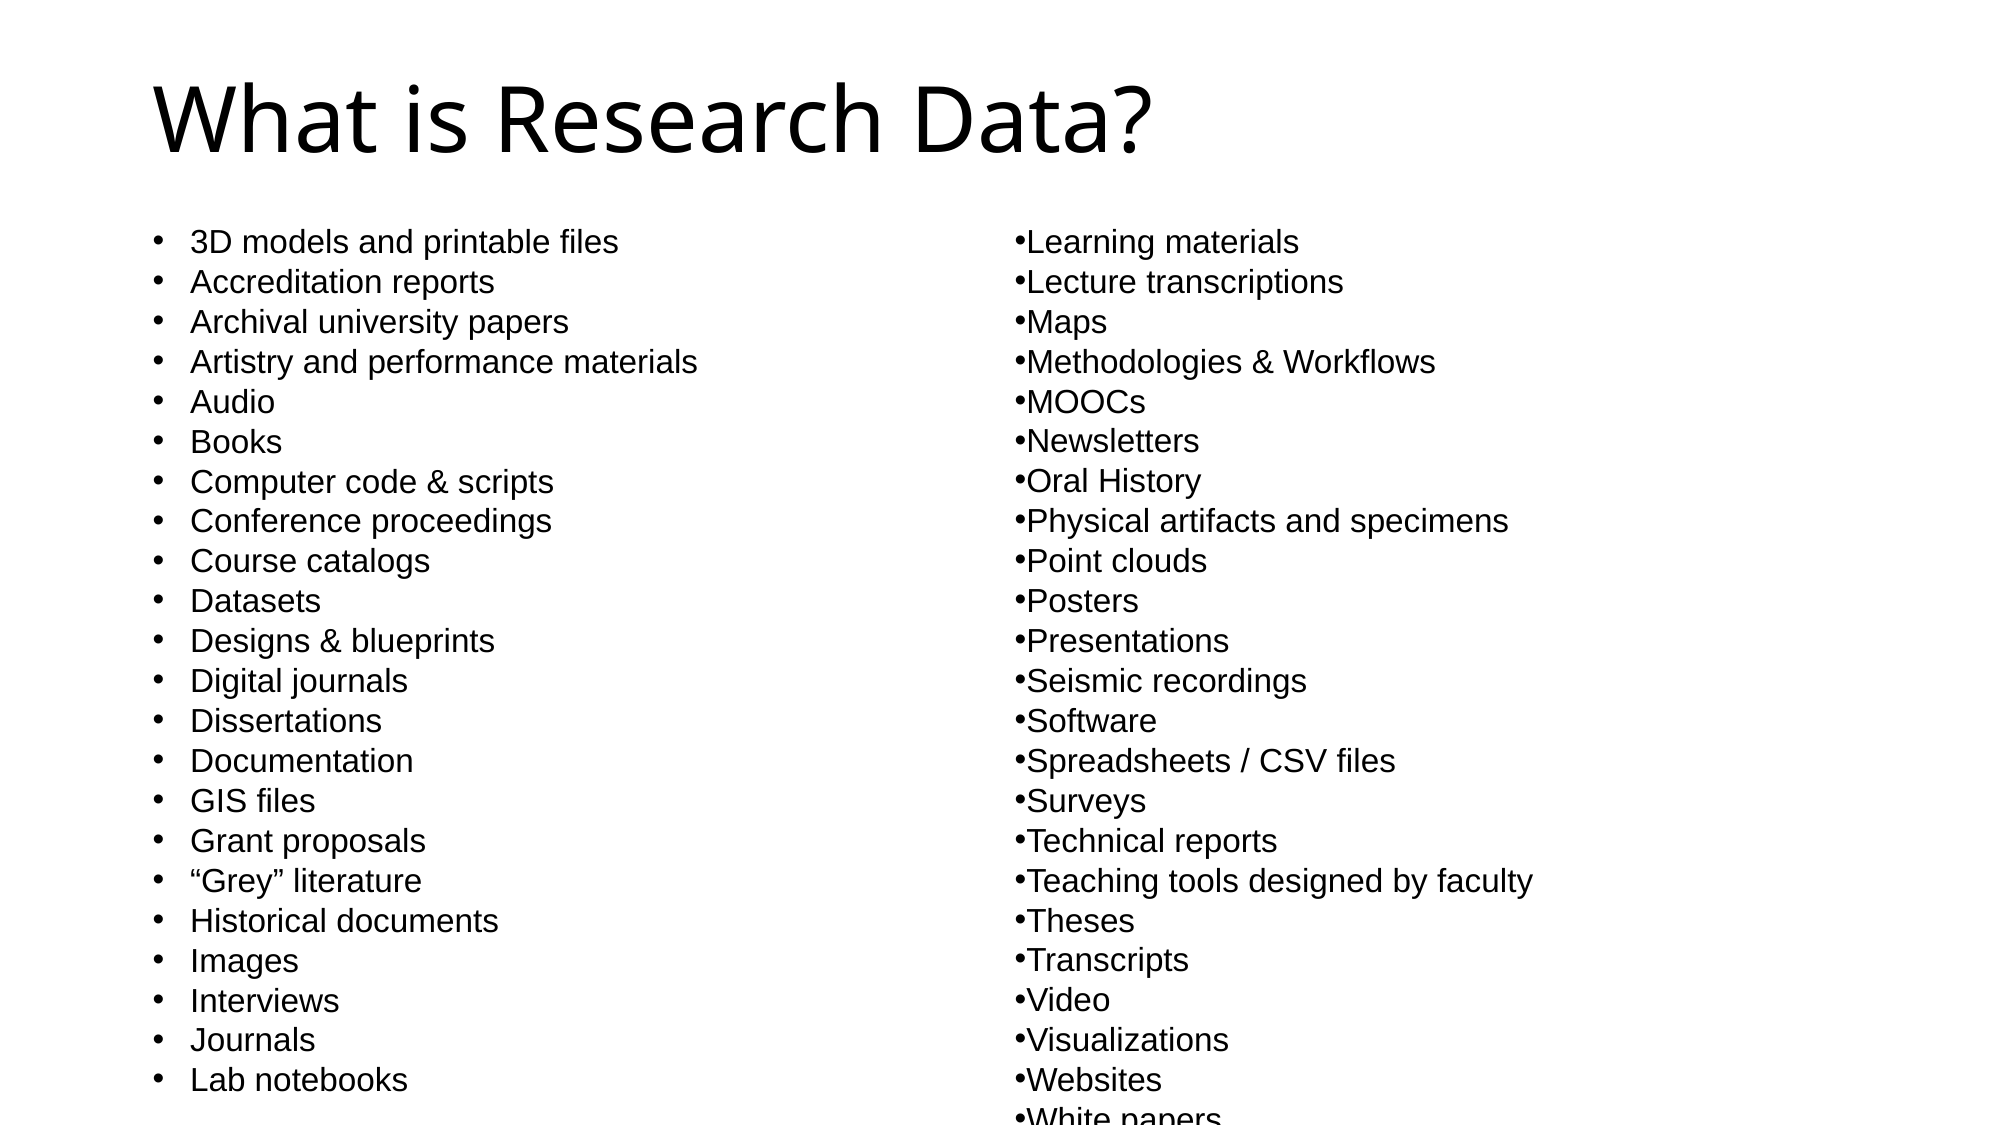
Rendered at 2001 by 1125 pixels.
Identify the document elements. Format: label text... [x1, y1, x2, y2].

title What is Research Data? [137, 14, 1863, 212]
list 3D models and printable files Accreditation reports Archival university papers Artistry and performance materials Audio Books Computer code & scripts Conference proceedings Course catalogs Datasets Designs & blueprints​ Digital journals Dissertations Documentation GIS files Grant proposals “Grey” literature Historical documents Images Interviews Journals Lab notebooks [137, 212, 999, 927]
text_box Learning materials Lecture transcriptions Maps Methodologies & Workflows MOOCs Newsletters Oral History Physical artifacts and specimens Point clouds Posters Presentations Seismic recordings Software Spreadsheets / CSV files Surveys Technical reports Teaching tools designed by faculty Theses Transcripts Video Visualizations Websites White papers [999, 212, 2000, 1125]
